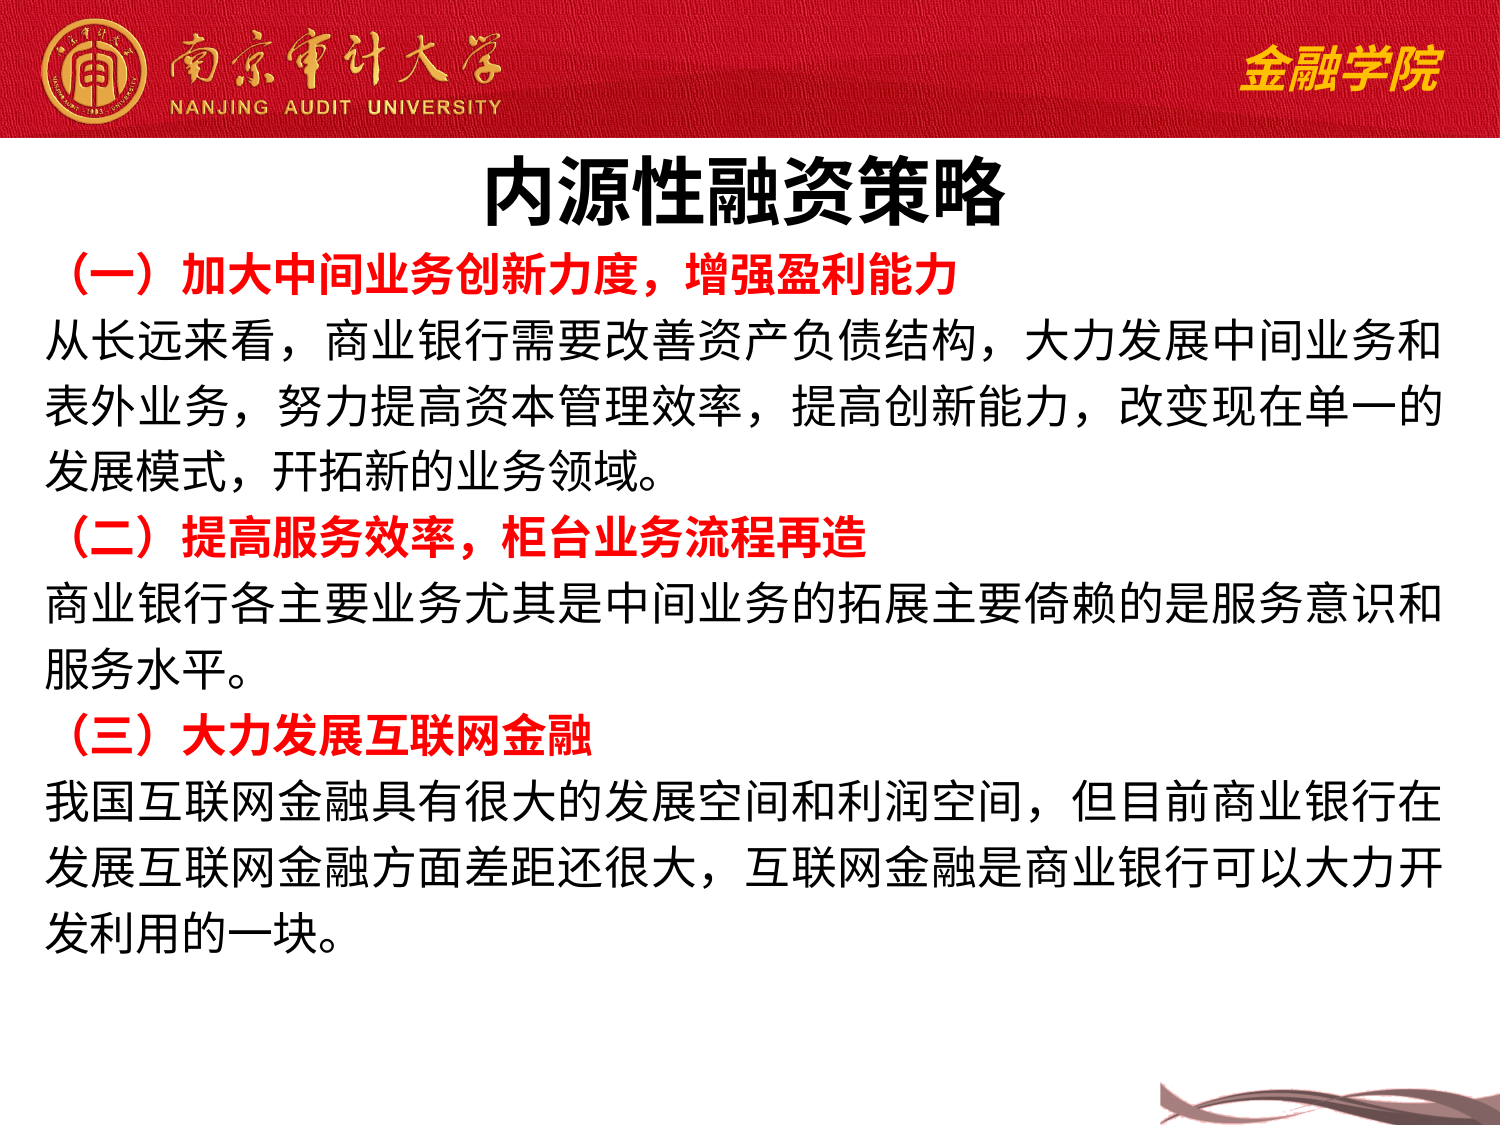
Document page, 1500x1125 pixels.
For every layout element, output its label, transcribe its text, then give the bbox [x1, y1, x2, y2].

text_box 内源性融资策略 （一）加大中间业务创新力度，增强盈利能力 从长远来看，商业银行需要改善资产负债结构，大力发展中间业务和表外业务，努力提高资本管理效率，提高创新能力，改变现在单一的发展模式，幵拓新的业务领域。 （二）提高服务效率，柜台业务流程再造 商业银行各主要业务尤其是中间业务的拓展主要倚赖的是服务意识和服务水平。 （三）大力发展互联网金融 我国互联网金融具有很大的发展空间和利润空间，但目前商业银行在发展互联网金融方面差距还很大，互联网金融是商业银行可以大力开发利用的一块。 [29, 137, 1459, 1024]
picture [0, 0, 1500, 138]
